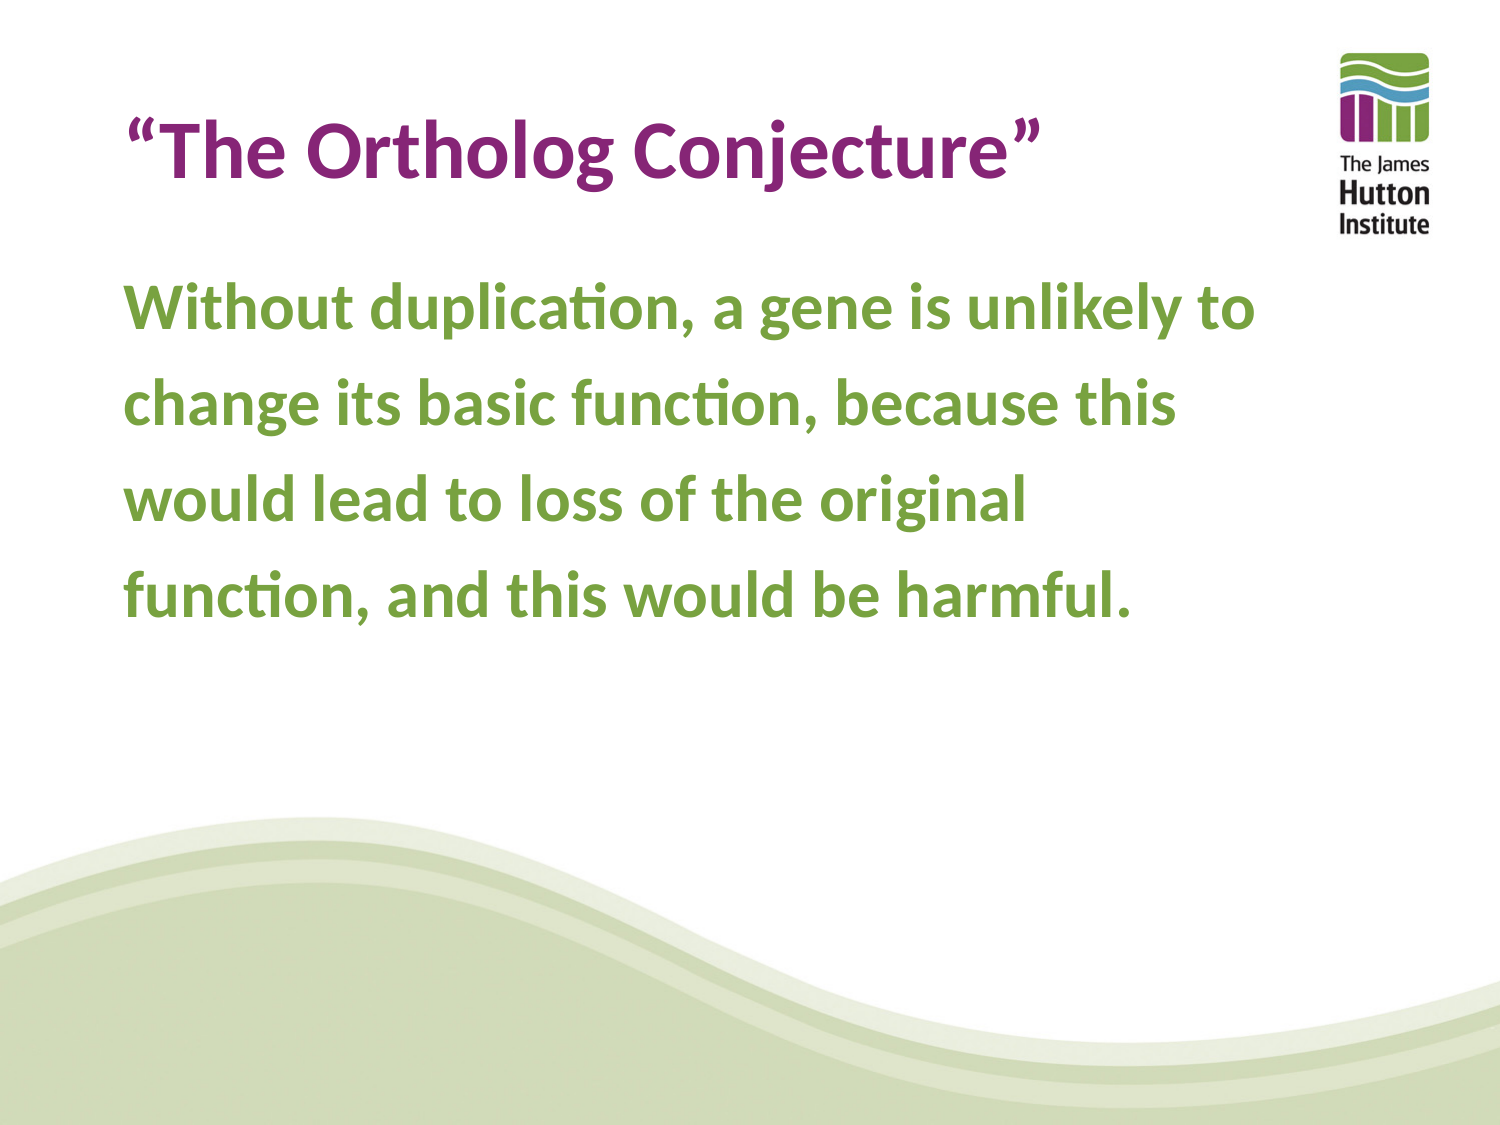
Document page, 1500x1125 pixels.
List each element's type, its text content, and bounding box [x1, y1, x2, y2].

list Without duplication, a gene is unlikely to change its basic function, because this would lead to loss of the original function, and this would be harmful. [123, 239, 1305, 672]
title “The Ortholog Conjecture” [123, 51, 1305, 239]
picture [0, 0, 1500, 1125]
